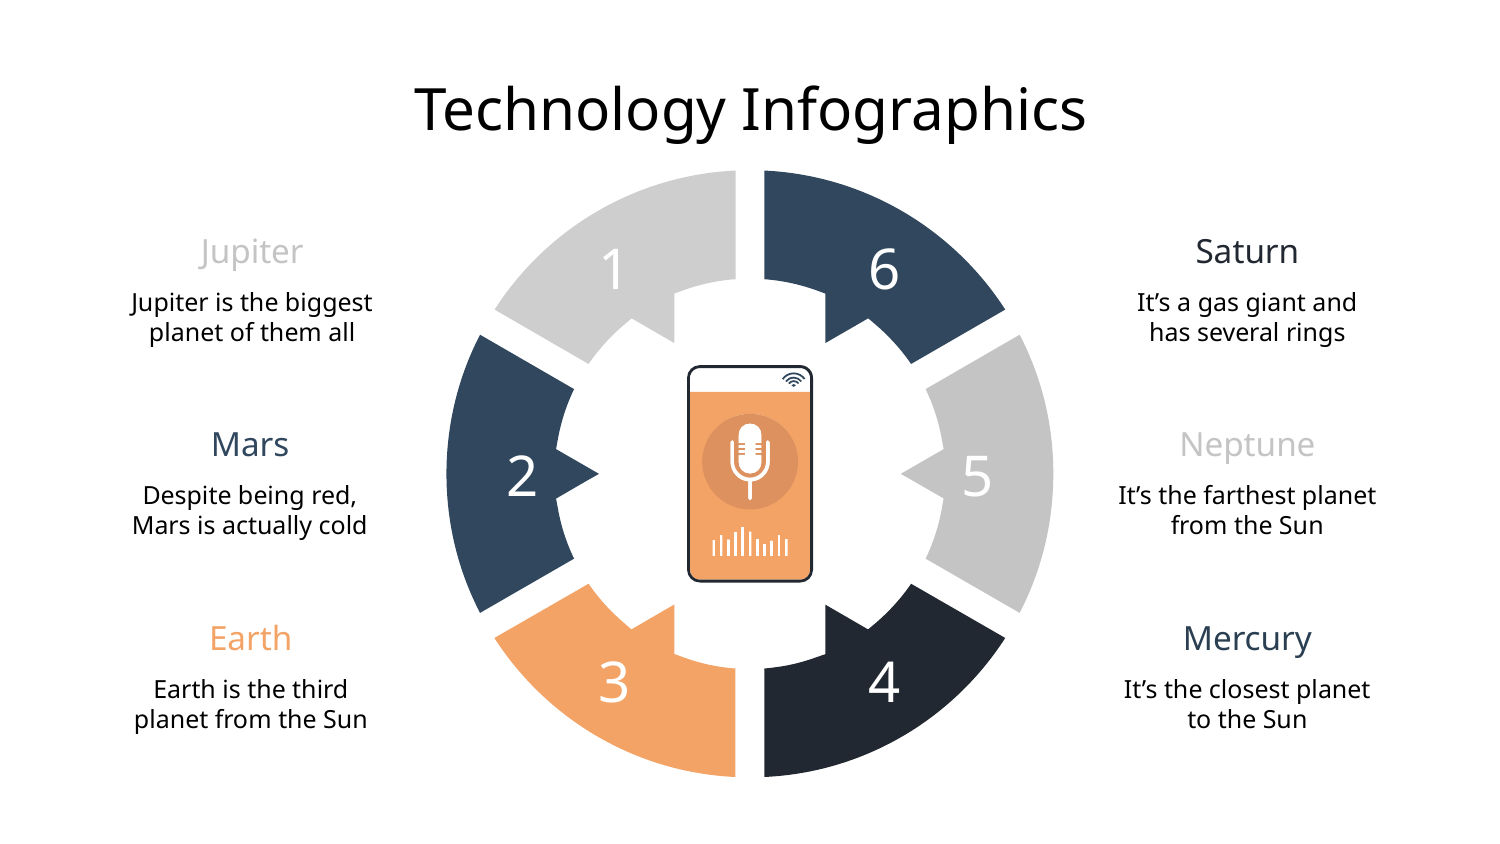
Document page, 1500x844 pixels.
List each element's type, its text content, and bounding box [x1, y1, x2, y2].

text_box Mercury [1100, 601, 1395, 672]
text_box Jupiter is the biggest planet of them all [105, 271, 400, 360]
text_box Despite being red, Mars is actually cold [103, 465, 397, 553]
text_box Earth is the third planet from the Sun [104, 658, 398, 746]
text_box It’s a gas giant and has several rings [1100, 271, 1395, 360]
text_box It’s the farthest planet from the Sun [1100, 465, 1395, 553]
text_box Mars [103, 408, 397, 465]
text_box It’s the closest planet to the Sun [1100, 672, 1395, 747]
text_box Technology Infographics [117, 67, 1385, 147]
text_box Jupiter [105, 214, 400, 271]
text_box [446, 170, 1054, 778]
text_box Saturn [1100, 214, 1395, 271]
text_box Earth [104, 601, 398, 658]
text_box Neptune [1100, 408, 1395, 465]
